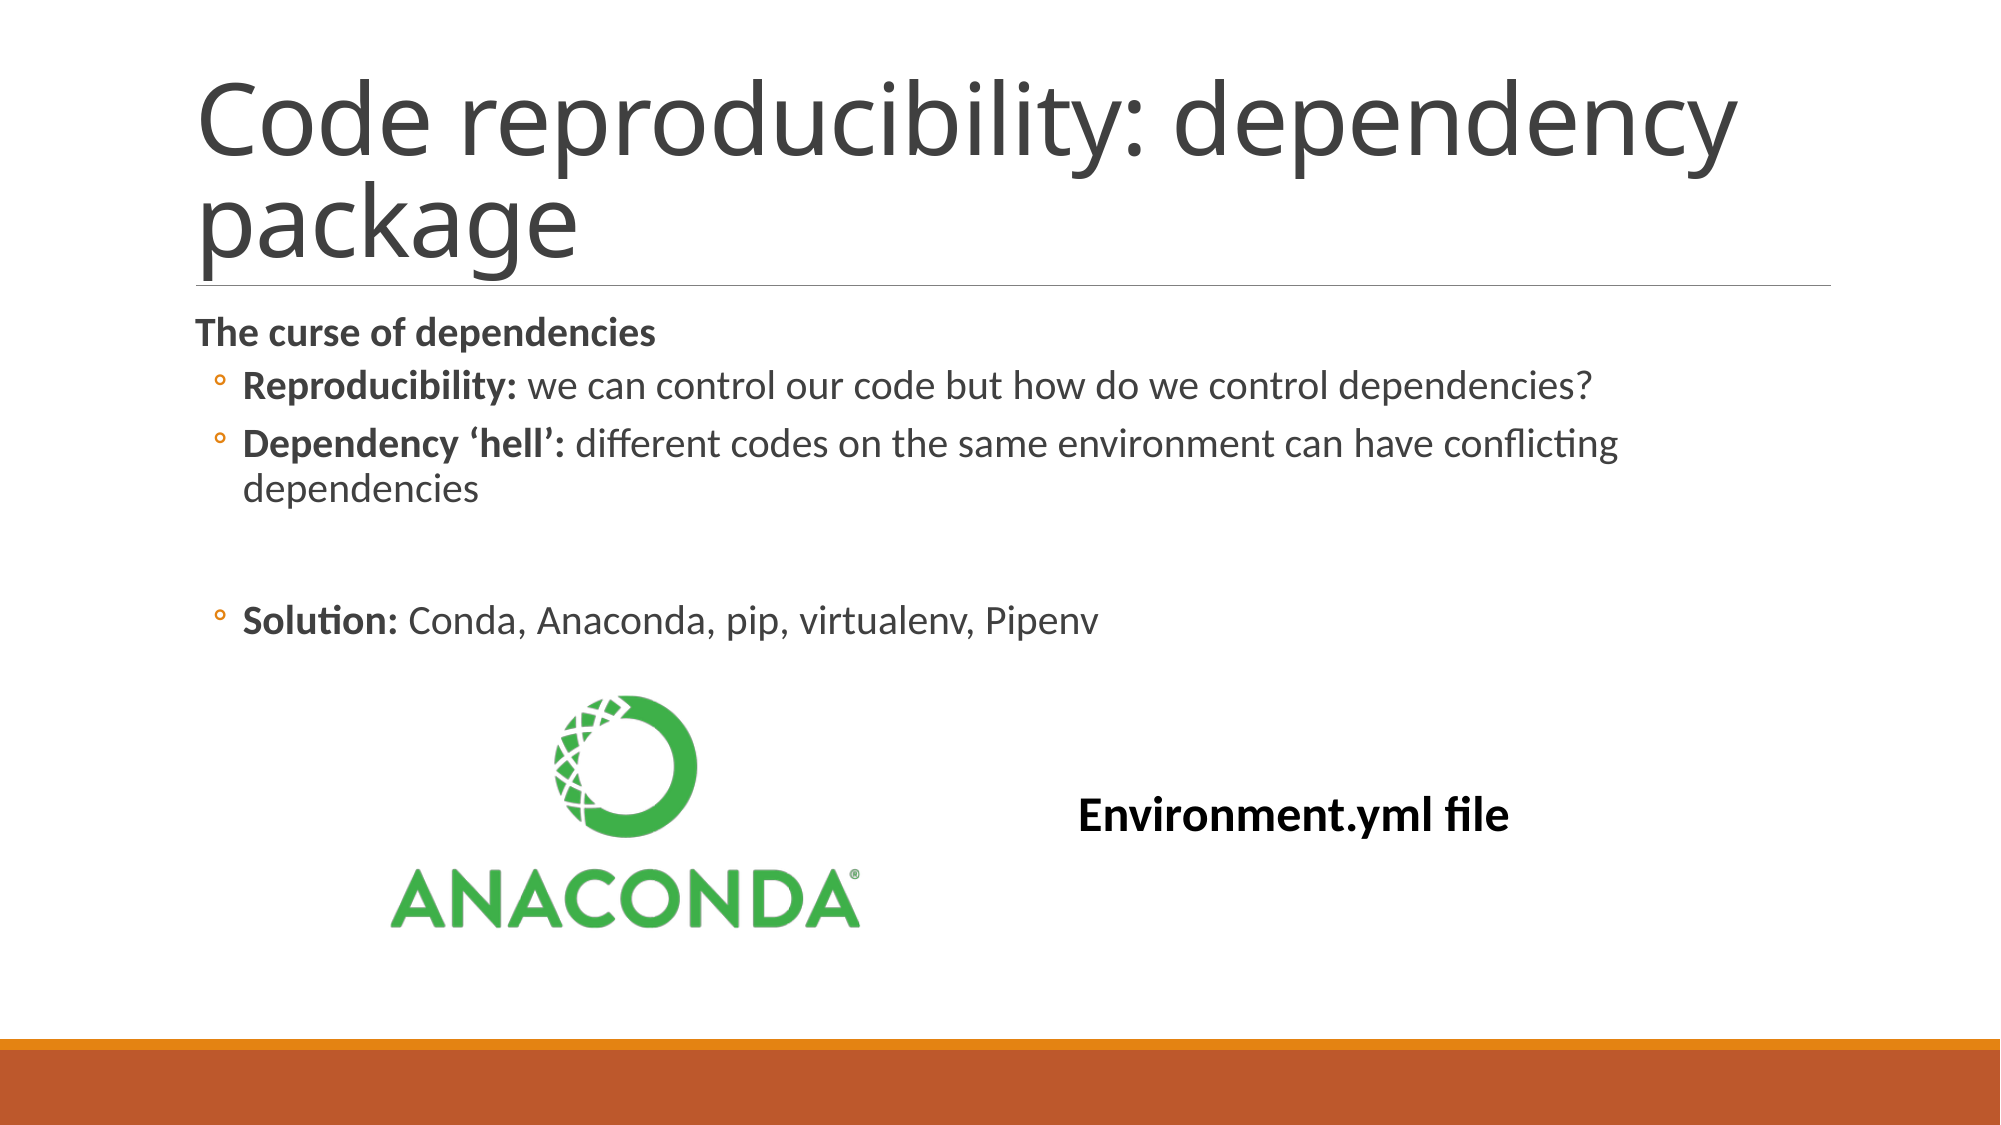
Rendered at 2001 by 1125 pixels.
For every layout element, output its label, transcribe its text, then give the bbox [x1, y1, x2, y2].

text_box Environment.yml file [1063, 773, 1636, 849]
list The curse of dependencies Reproducibility: we can control our code but how do we control dependencies? Dependency ‘hell’: different codes on the same environment can have conflicting dependencies Solution: Conda, Anaconda, pip, virtualenv, Pipenv [180, 302, 1830, 963]
picture [385, 690, 869, 933]
title Code reproducibility: dependency package [180, 47, 1830, 285]
